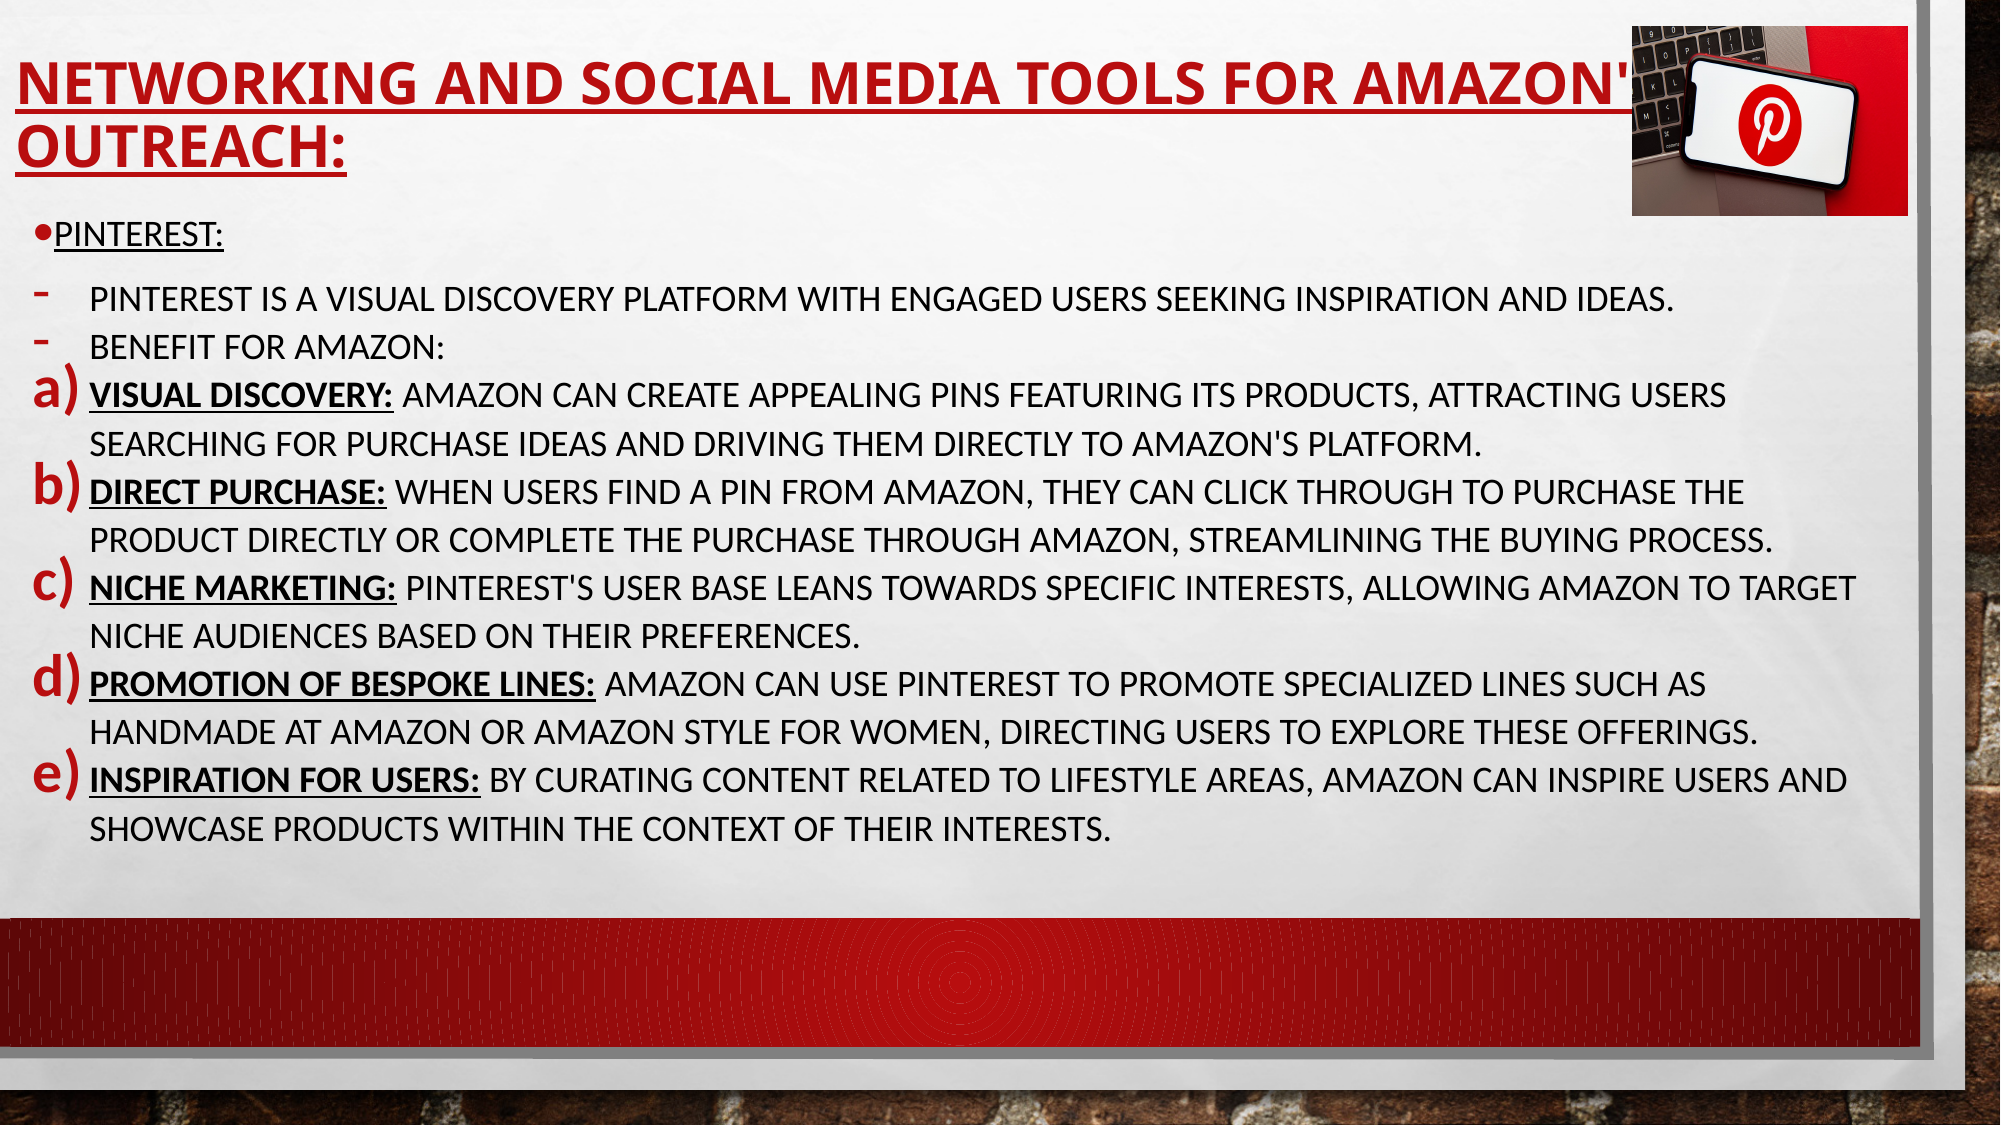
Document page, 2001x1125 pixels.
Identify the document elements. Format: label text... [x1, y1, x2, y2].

picture [0, 0, 2000, 1125]
picture [1632, 26, 1908, 216]
title Networking and Social Media Tools for Amazon's Outreach: [0, 26, 1632, 216]
list Pinterest: Pinterest is a visual discovery platform with engaged users seeking inspiration and ideas. Benefit for Amazon: Visual Discovery: Amazon can create appealing Pins featuring its products, attracting users searching for purchase ideas and driving them directly to Amazon's platform. Direct Purchase: When users find a Pin from Amazon, they can click through to purchase the product directly or complete the purchase through Amazon, streamlining the buying process. Niche Marketing: Pinterest's user base leans towards specific interests, allowing Amazon to target niche audiences based on their preferences. Promotion of Bespoke Lines: Amazon can use Pinterest to promote specialized lines such as Handmade at Amazon or Amazon Style for Women, directing users to explore these offerings. Inspiration for Users: By curating content related to lifestyle areas, Amazon can inspire users and showcase products within the context of their interests. [18, 148, 1890, 1004]
